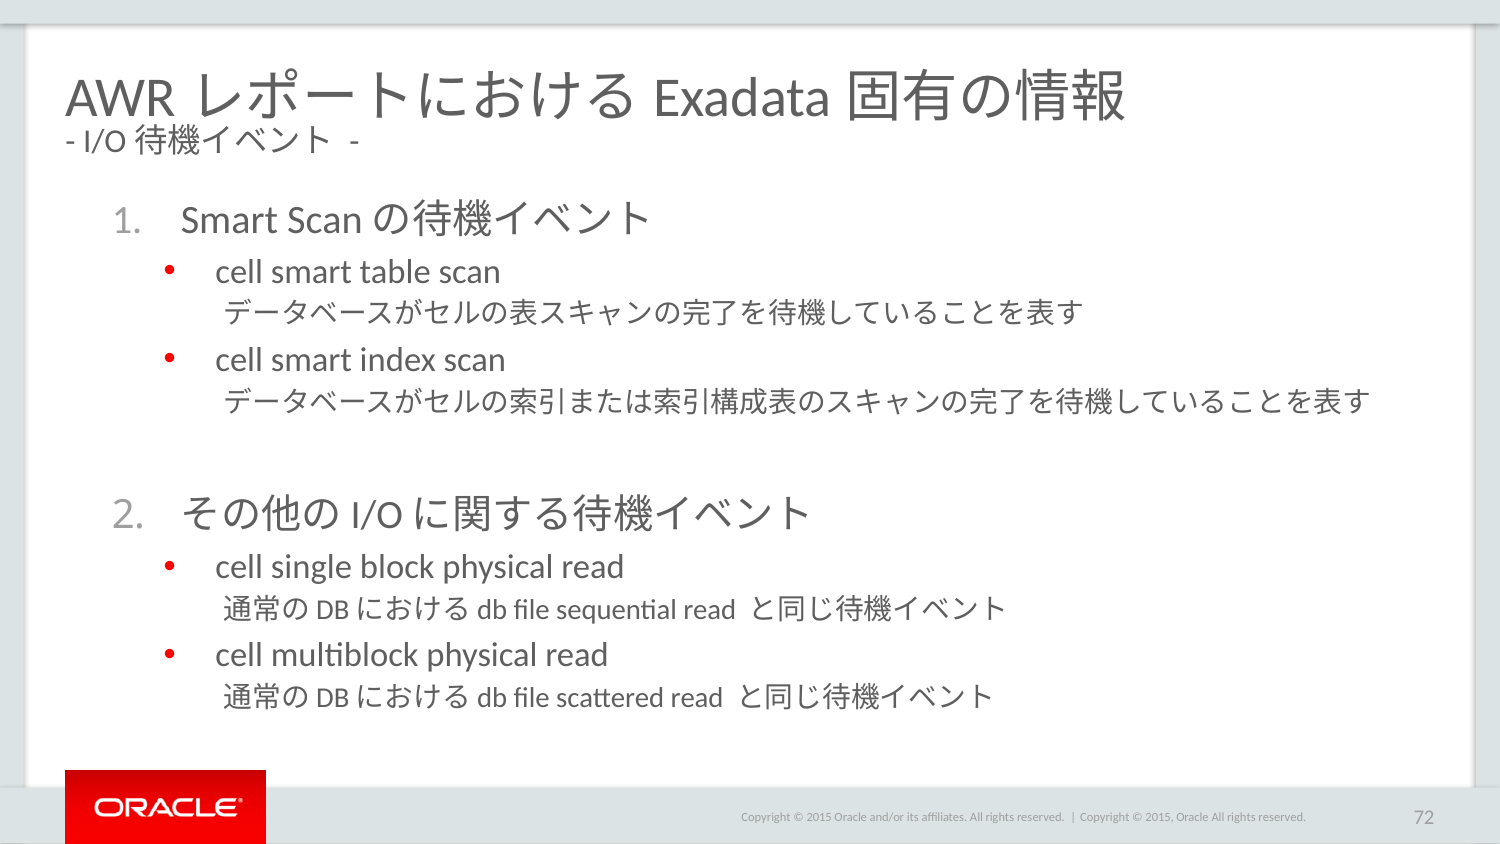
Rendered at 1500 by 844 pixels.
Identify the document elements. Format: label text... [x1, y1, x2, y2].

footer Copyright © 2015, Oracle All rights reserved. [1080, 806, 1388, 830]
title AWRレポートにおけるExadata固有の情報 - I/O待機イベント - [65, 49, 1435, 160]
list Smart Scanの待機イベント cell smart table scan データベースがセルの表スキャンの完了を待機していることを表す cell smart index scan データベースがセルの索引または索引構成表のスキャンの完了を待機していることを表す その他のI/Oに関する待機イベント cell single block physical read 通常のDBにおけるdb file sequential read と同じ待機イベント cell multiblock physical read 通常のDBにおけるdb file scattered read と同じ待機イベント [102, 198, 1454, 717]
picture [65, 770, 266, 844]
slide_number 72 [1388, 806, 1435, 830]
